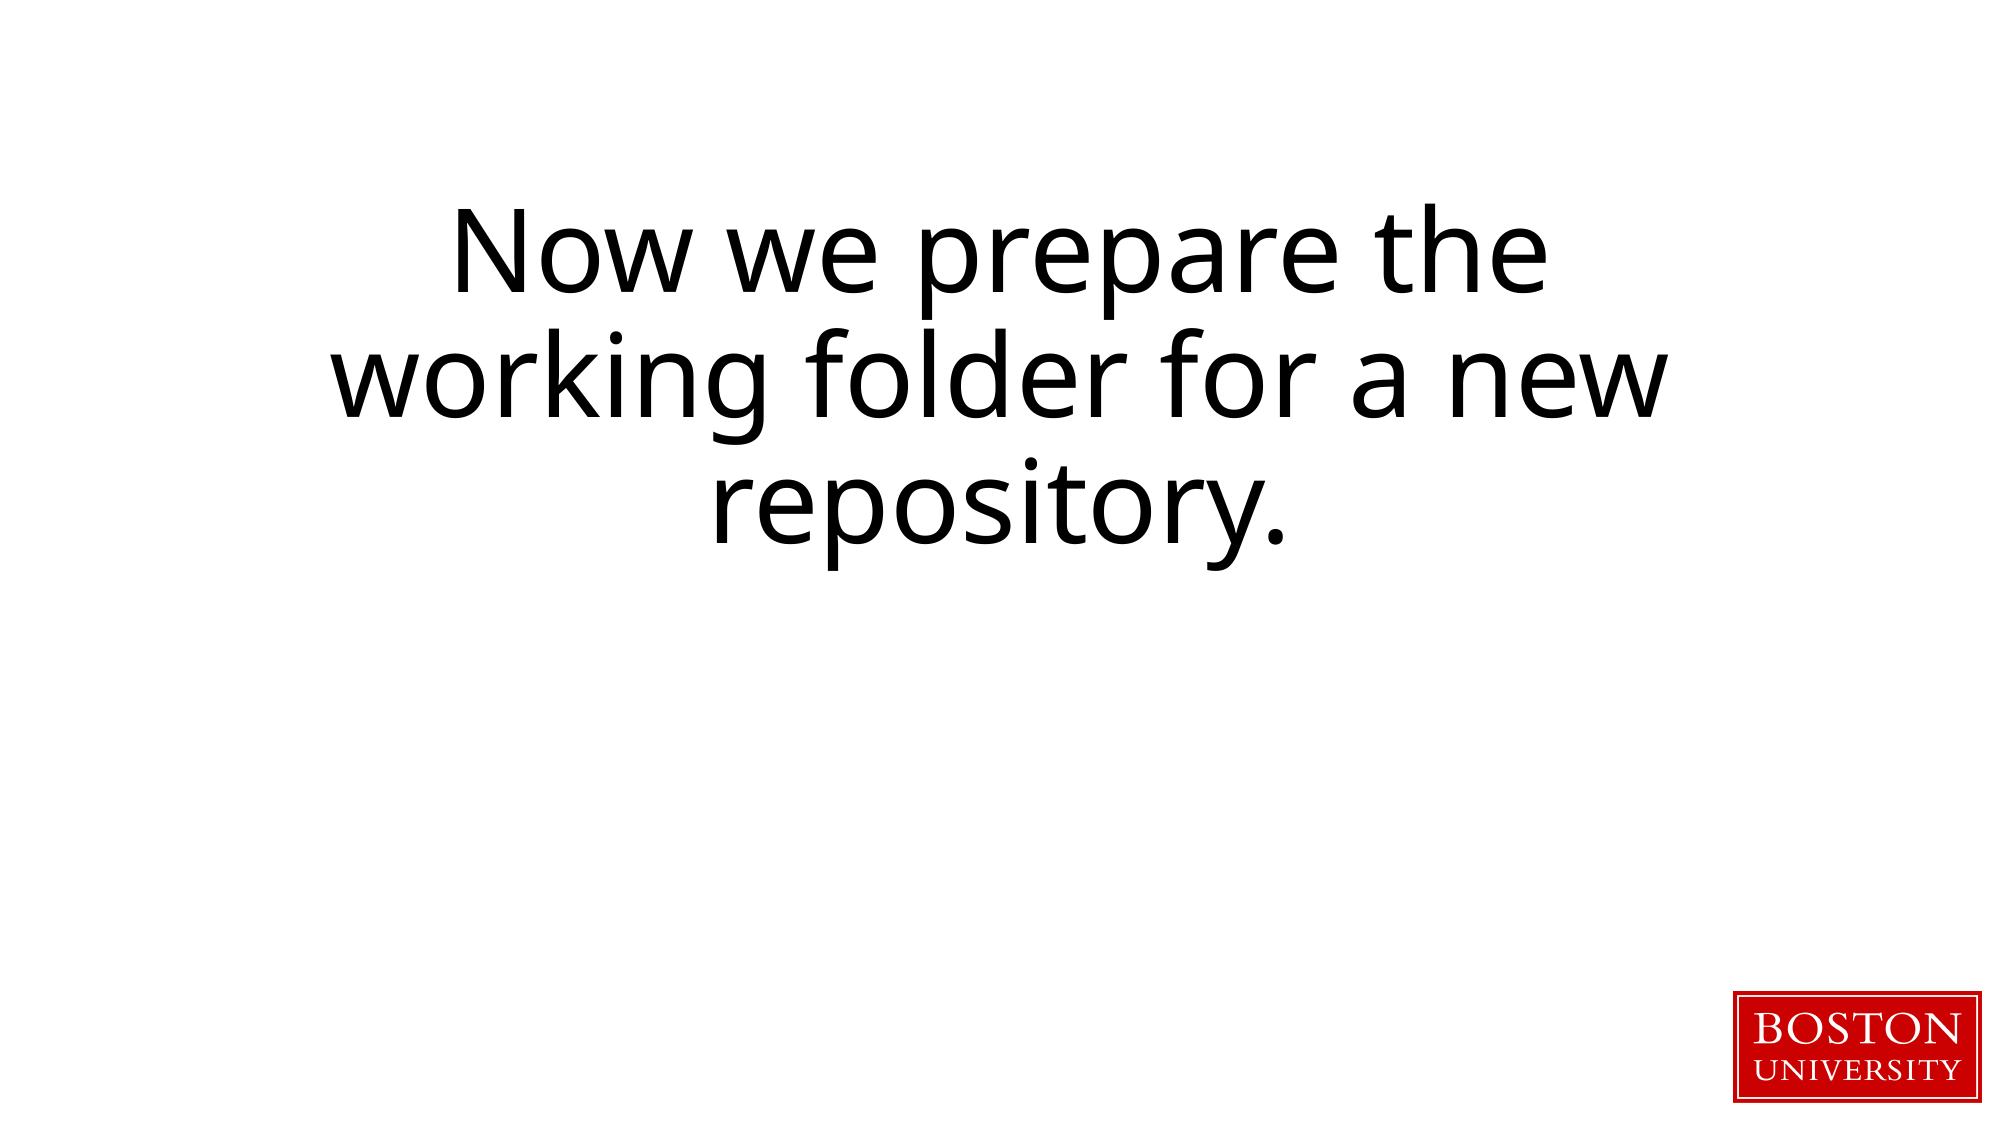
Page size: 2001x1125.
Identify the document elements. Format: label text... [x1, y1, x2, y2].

picture [1733, 991, 1982, 1103]
title Now we prepare the working folder for a new repository. [249, 184, 1750, 576]
